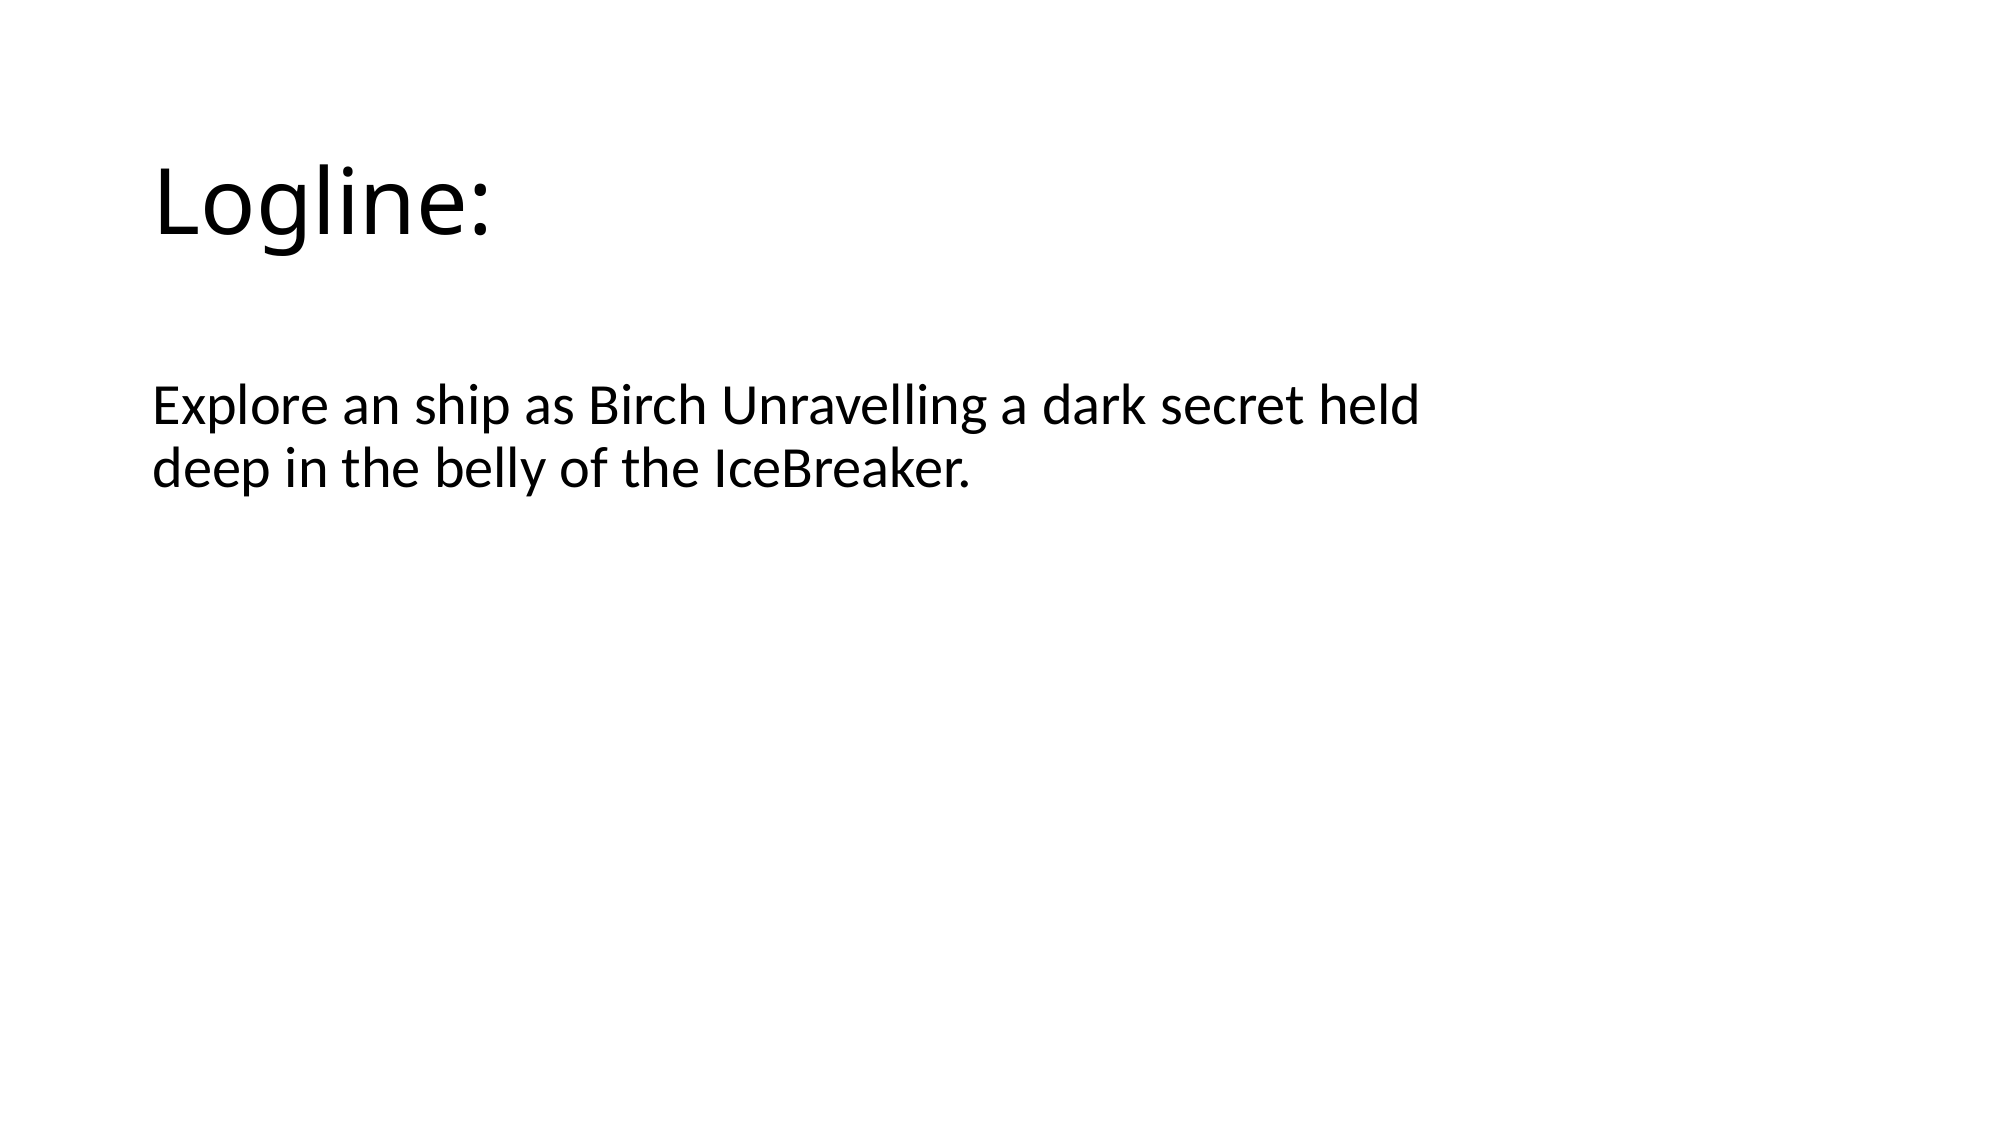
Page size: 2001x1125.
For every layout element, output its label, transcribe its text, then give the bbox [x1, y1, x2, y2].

title Logline: [137, 75, 1530, 262]
list Explore an ship as Birch Unravelling a dark secret held deep in the belly of the IceBreaker. [137, 366, 1545, 963]
